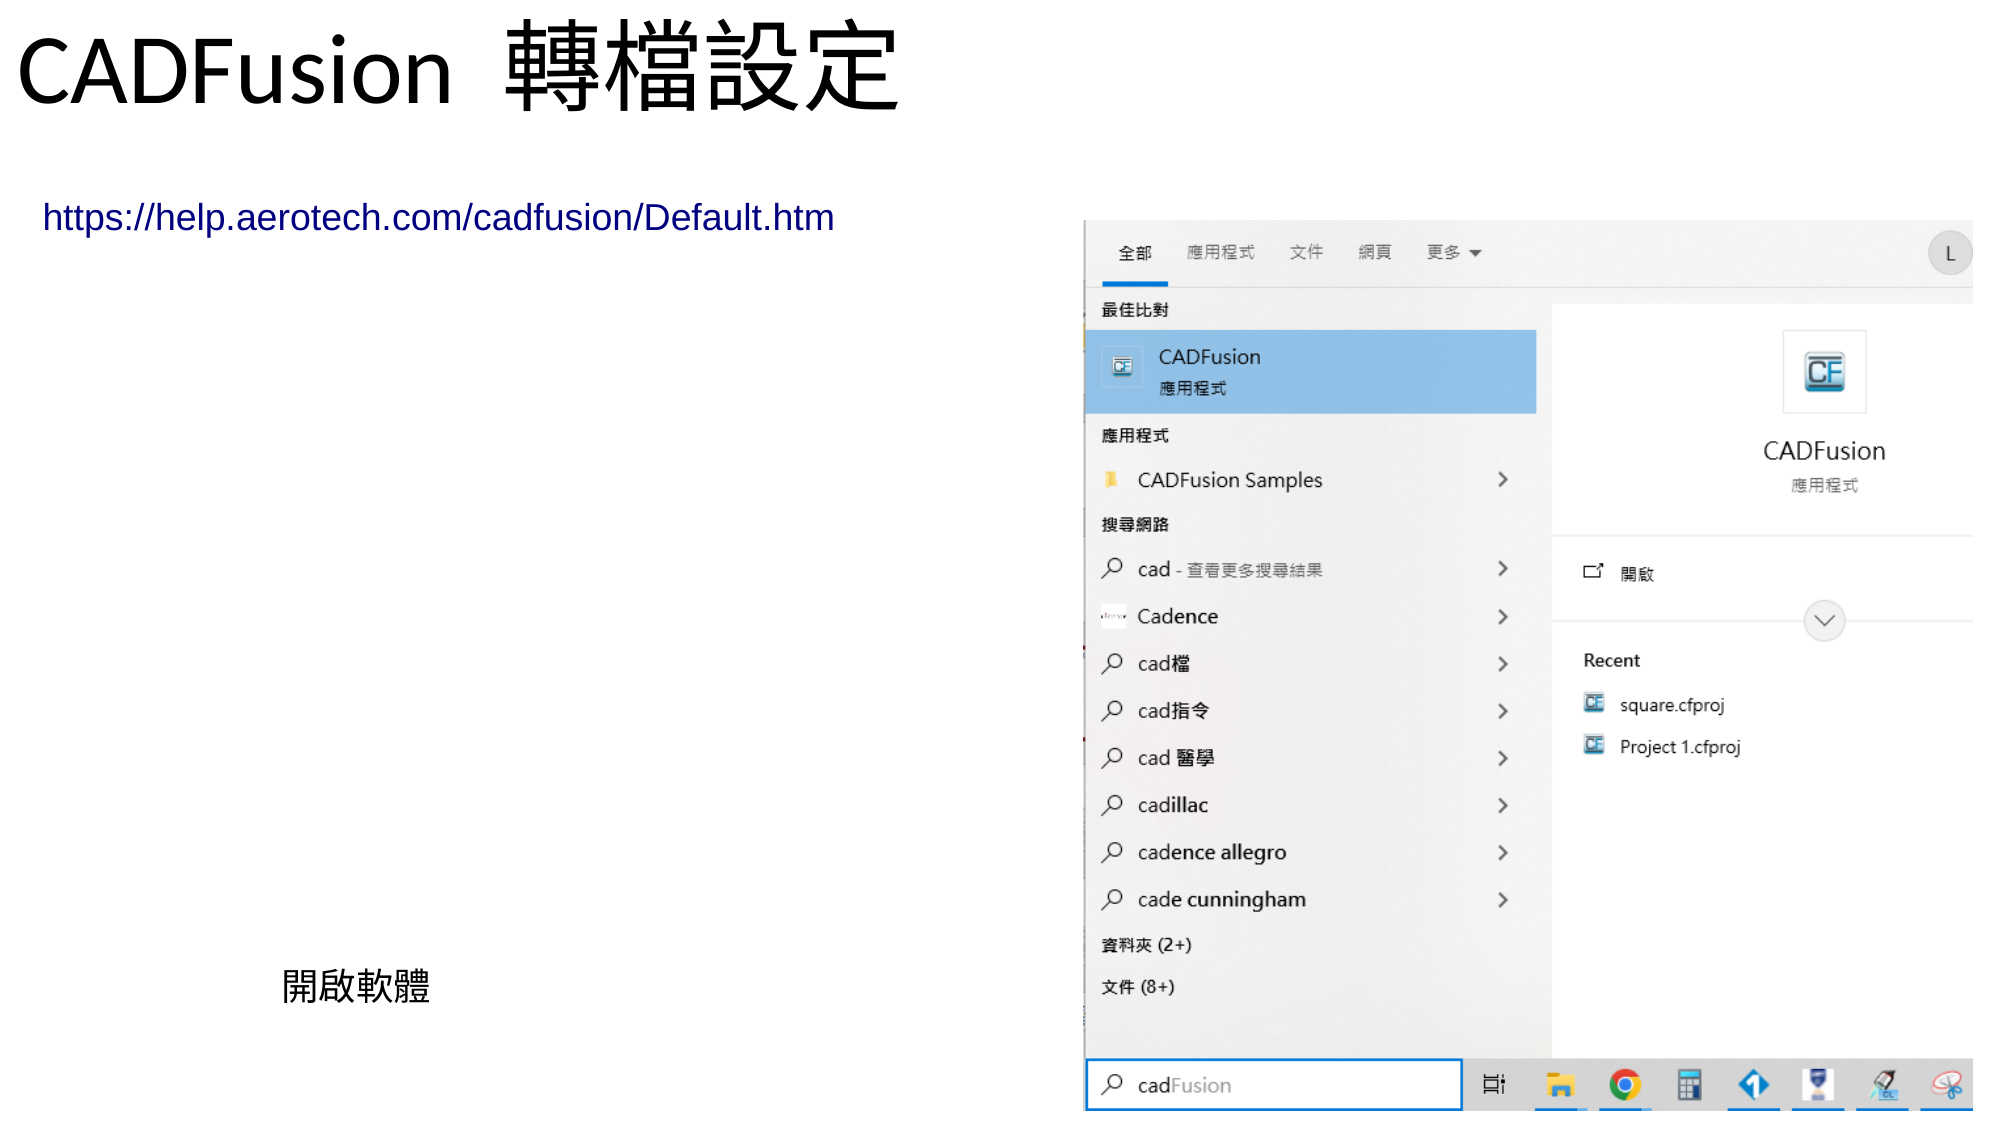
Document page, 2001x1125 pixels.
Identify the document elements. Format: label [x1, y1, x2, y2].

picture [1083, 220, 1973, 1111]
text_box [28, 189, 851, 246]
